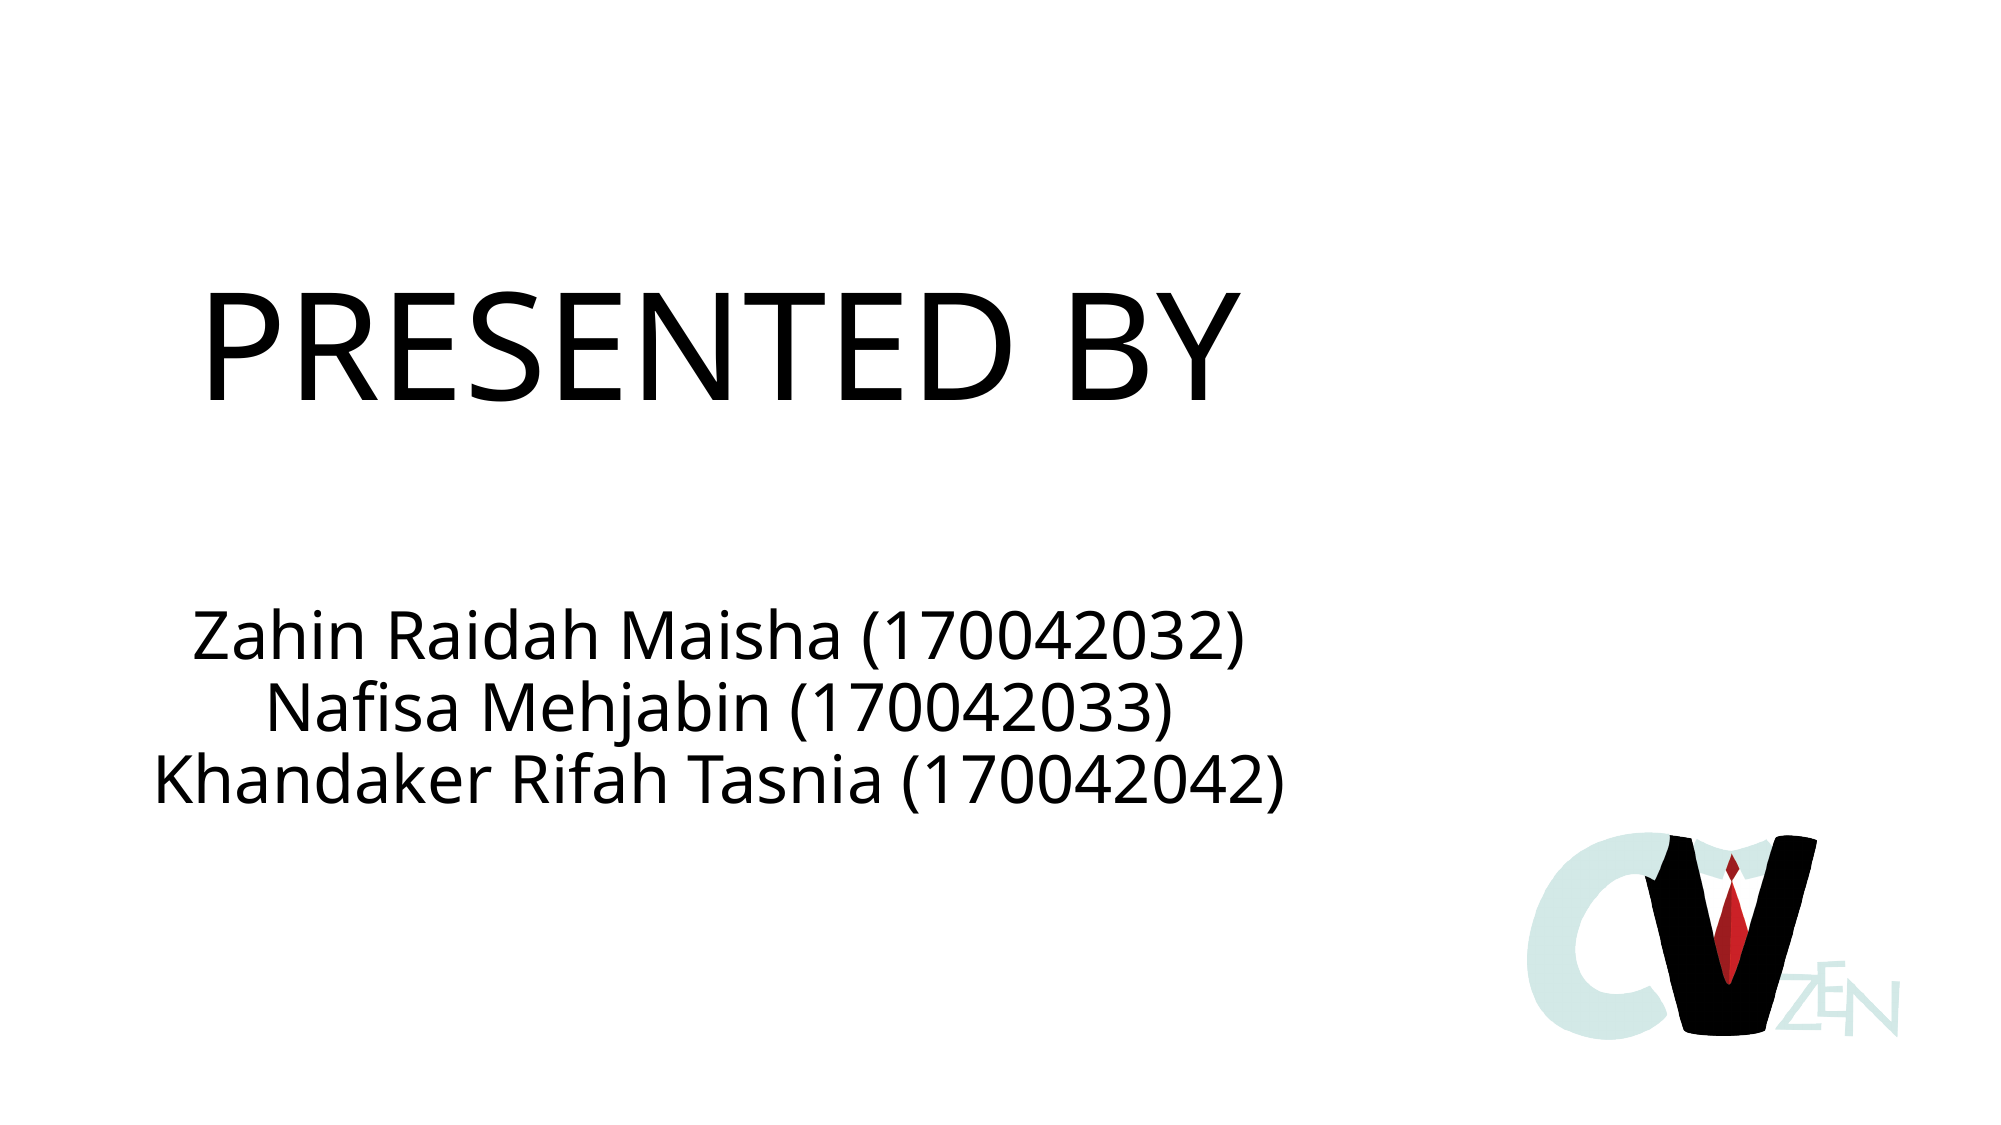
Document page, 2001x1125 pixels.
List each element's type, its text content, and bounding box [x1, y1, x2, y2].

title PRESENTED BY Zahin Raidah Maisha (170042032) Nafisa Mehjabin (170042033) Khandaker Rifah Tasnia (170042042) [106, 191, 1333, 897]
picture [1527, 832, 1909, 1059]
